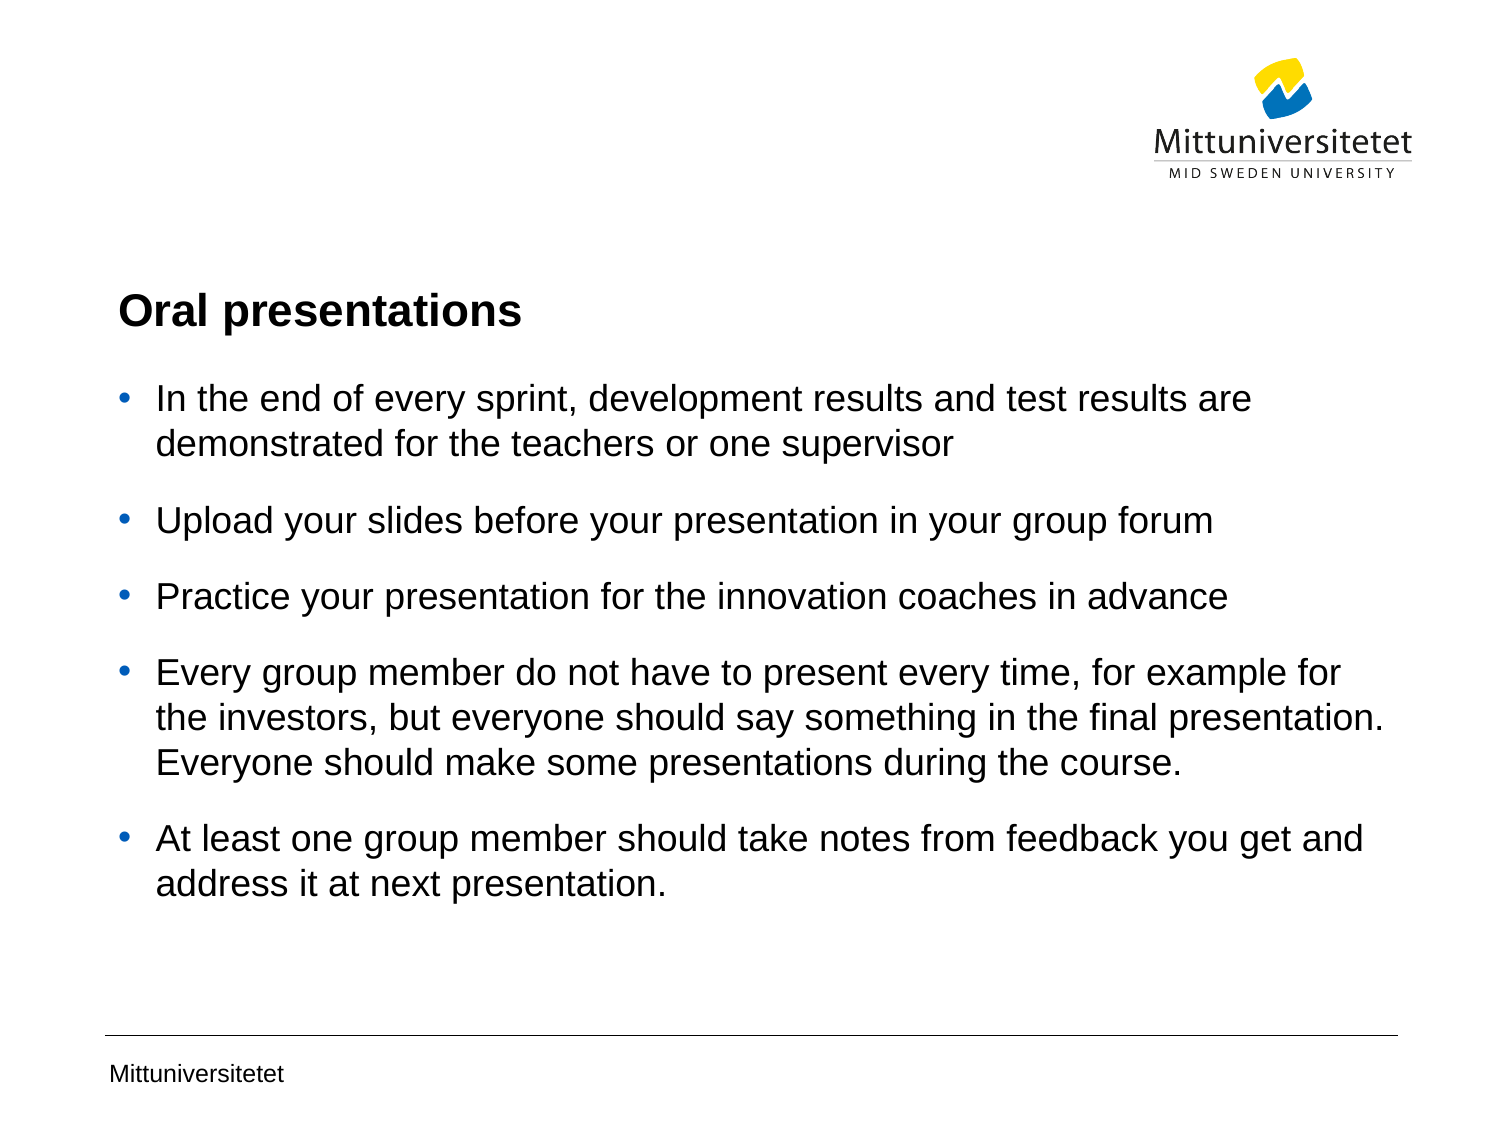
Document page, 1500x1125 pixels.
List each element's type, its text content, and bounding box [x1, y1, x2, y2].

title Oral presentations [103, 252, 1402, 360]
picture [1154, 58, 1412, 178]
list In the end of every sprint, development results and test results are demonstrated for the teachers or one supervisor Upload your slides before your presentation in your group forum Practice your presentation for the innovation coaches in advance Every group member do not have to present every time, for example for the investors, but everyone should say something in the final presentation. Everyone should make some presentations during the course. At least one group member should take notes from feedback you get and address it at next presentation. [103, 366, 1402, 997]
